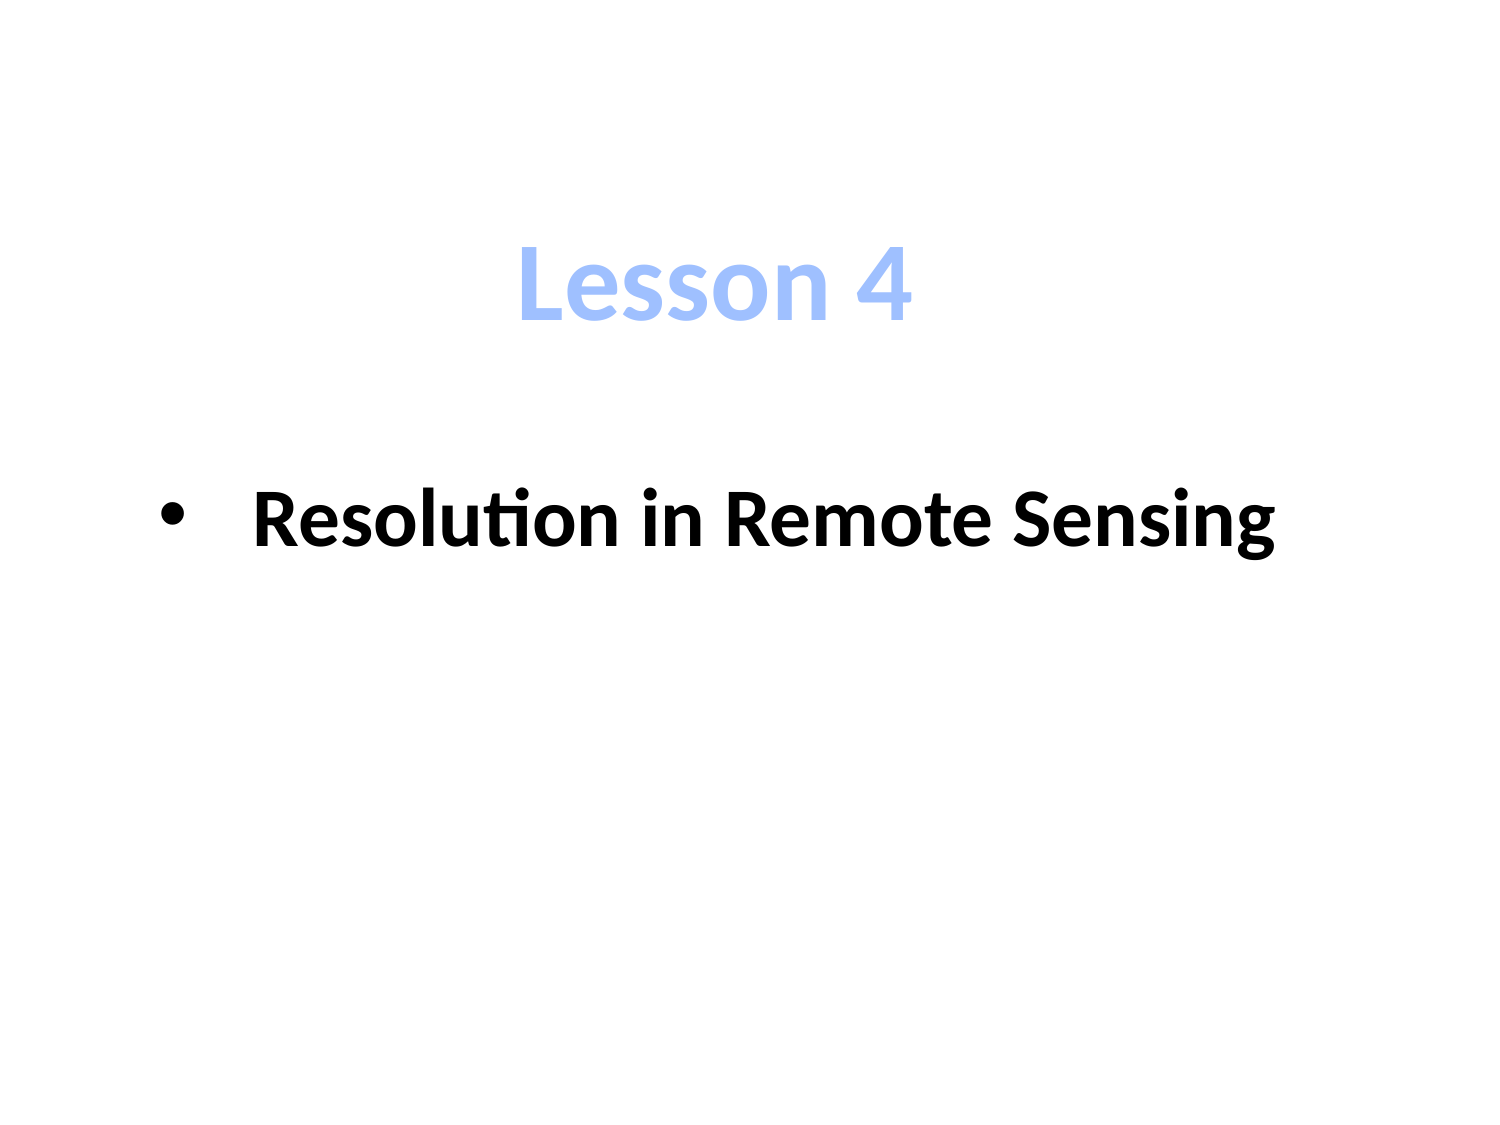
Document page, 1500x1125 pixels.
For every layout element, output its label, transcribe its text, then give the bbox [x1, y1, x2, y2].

text_box Resolution in Remote Sensing [143, 455, 1293, 671]
text_box Lesson 4 [501, 199, 955, 350]
